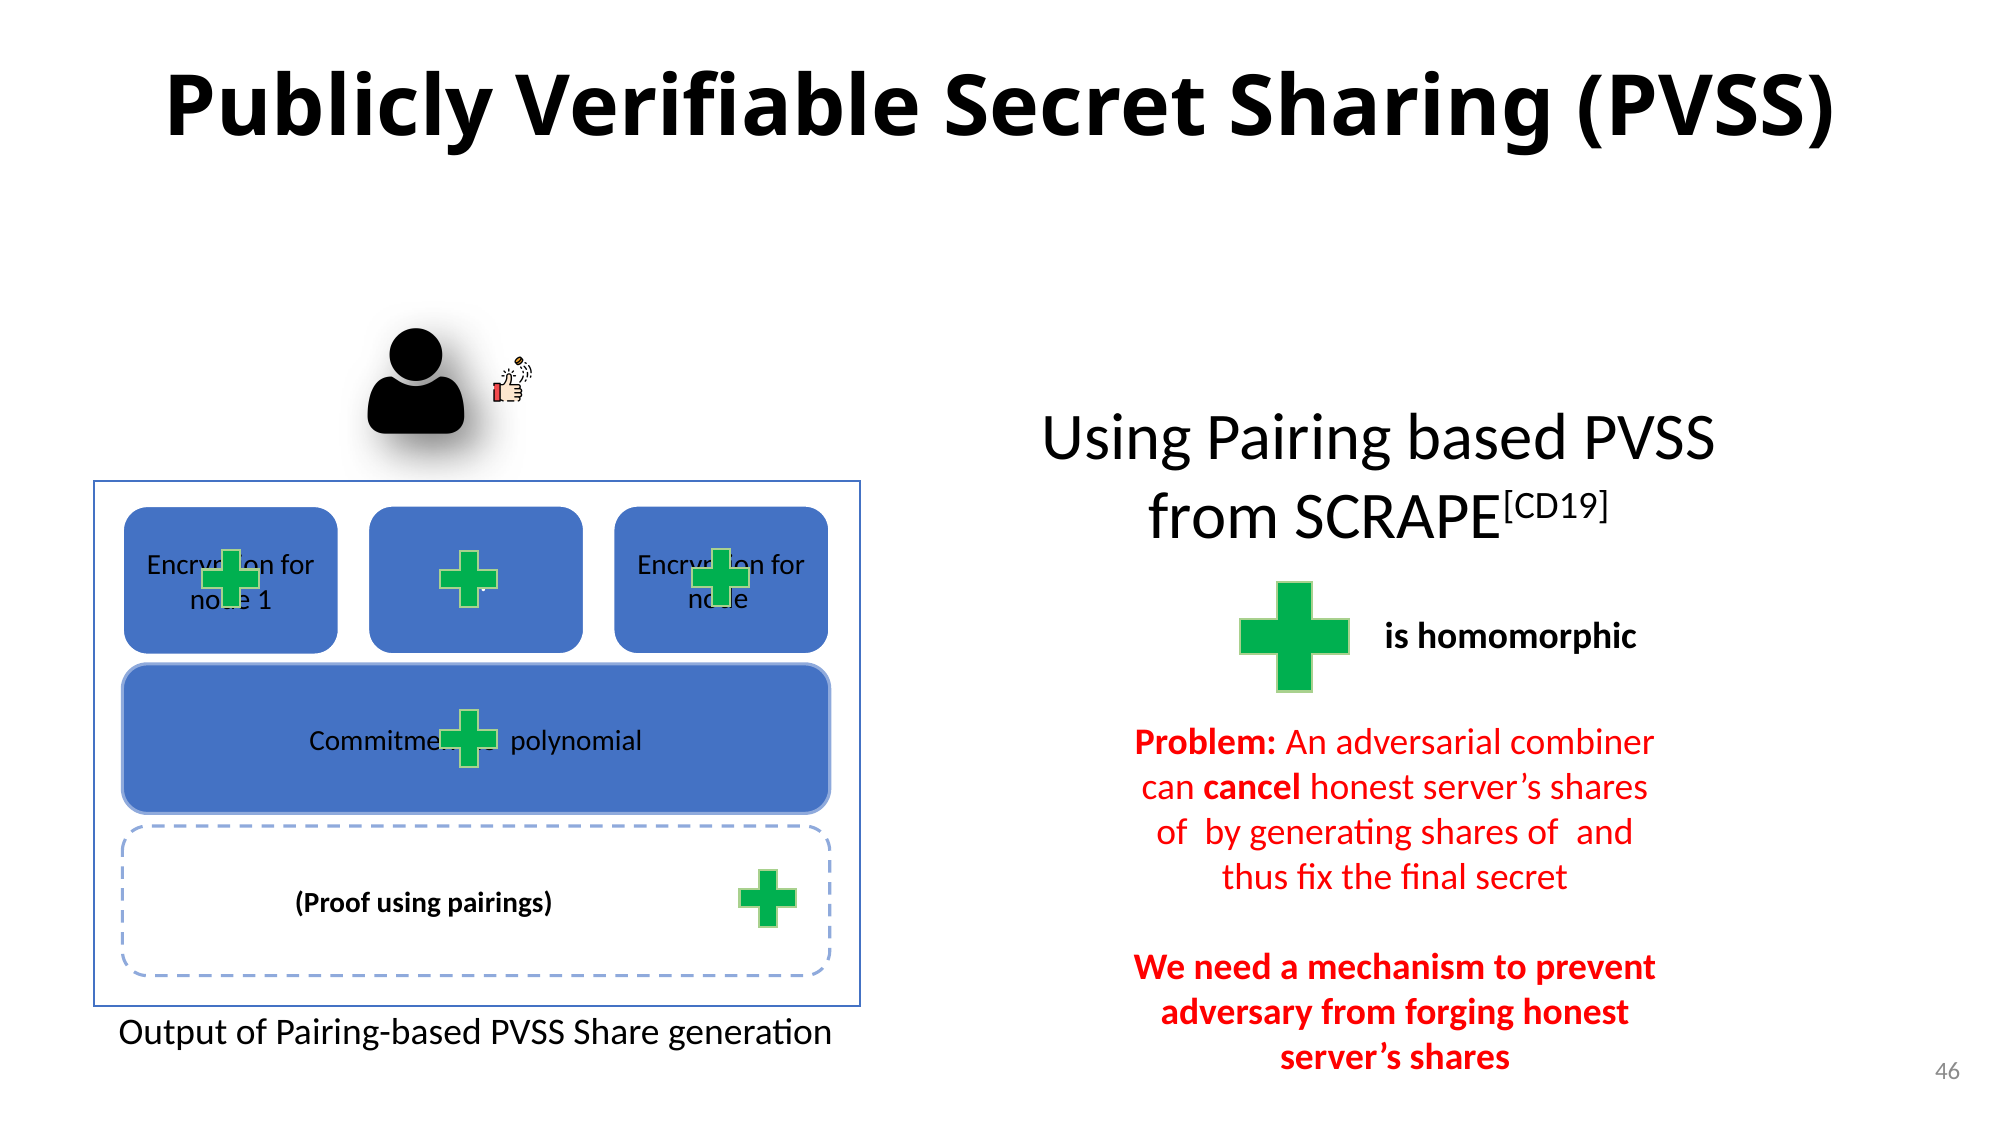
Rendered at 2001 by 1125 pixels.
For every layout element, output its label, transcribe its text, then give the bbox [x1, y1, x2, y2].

text_box Output of Pairing-based PVSS Share generation [103, 1007, 849, 1060]
picture [487, 354, 538, 405]
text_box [1220, 562, 1654, 712]
text_box Publicly Verifiable Secret Sharing (PVSS) [137, 43, 1863, 172]
picture [354, 318, 477, 441]
slide_number 46 [1525, 1039, 1976, 1100]
text_box Using Pairing based PVSS from SCRAPE[CD19] [975, 385, 1783, 560]
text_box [93, 481, 860, 1007]
